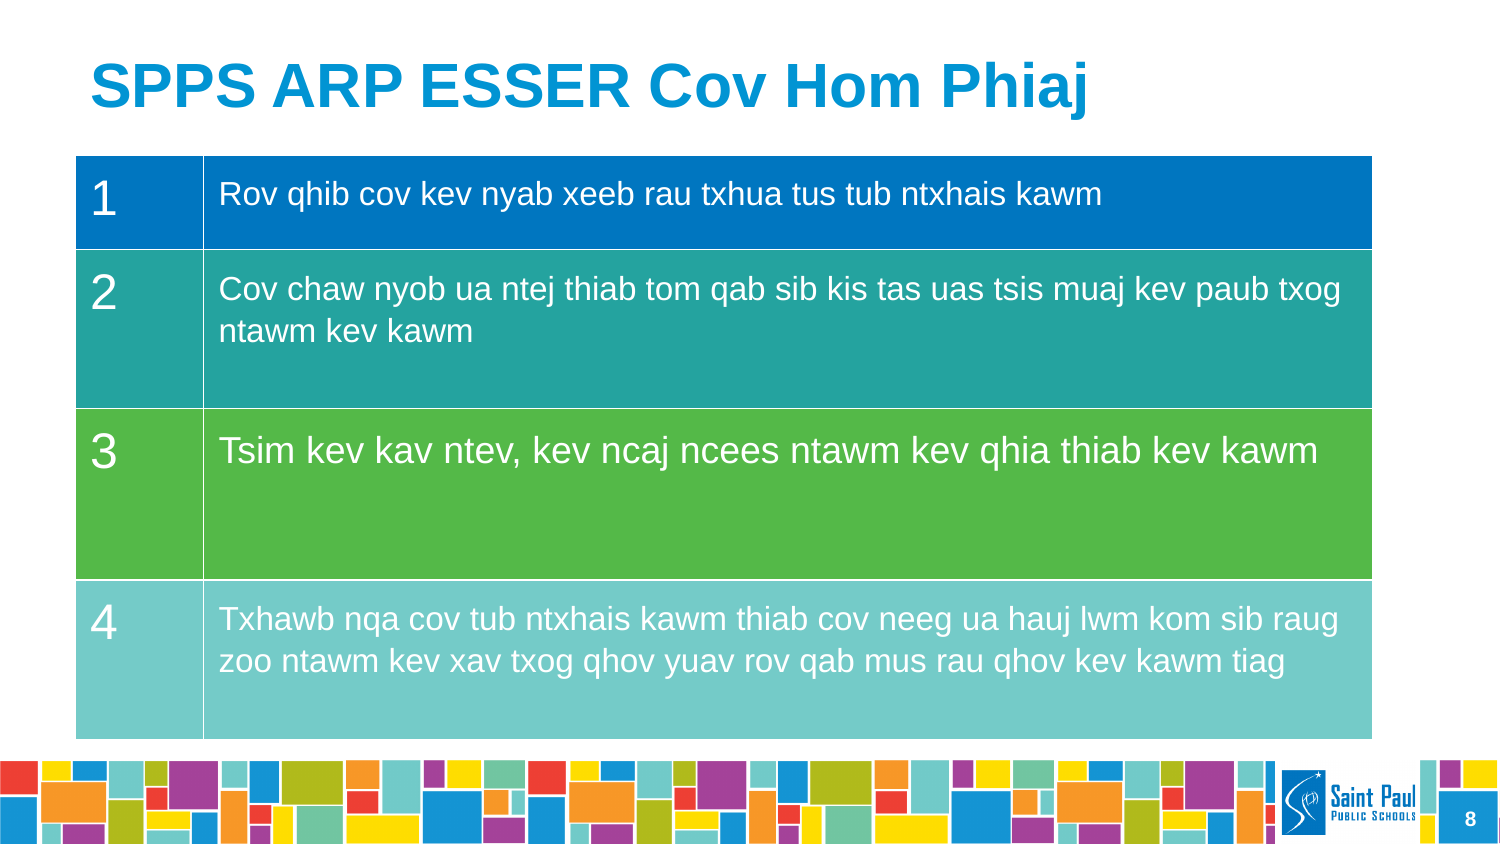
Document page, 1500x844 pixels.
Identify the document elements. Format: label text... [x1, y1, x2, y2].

table_header Rov qhib cov kev nyab xeeb rau txhua tus tub ntxhais kawm [204, 156, 1372, 249]
table_cell Tsim kev kav ntev, kev ncaj ncees ntawm kev qhia thiab kev kawm [204, 409, 1372, 579]
picture [1421, 760, 1500, 844]
picture [1281, 760, 1416, 844]
picture [528, 760, 1054, 844]
table_cell 4 [76, 581, 203, 739]
table_cell Cov chaw nyob ua ntej thiab tom qab sib kis tas uas tsis muaj kev paub txog ntawm kev kawm [204, 250, 1372, 408]
title SPPS ARP ESSER Cov Hom Phiaj [75, 33, 1425, 135]
picture [0, 760, 525, 844]
table_cell 2 [76, 250, 203, 408]
table_cell Txhawb nqa cov tub ntxhais kawm thiab cov neeg ua hauj lwm kom sib raug zoo ntawm kev xav txog qhov yuav rov qab mus rau qhov kev kawm tiag [204, 581, 1372, 739]
picture [1055, 760, 1275, 844]
table_cell 3 [76, 409, 203, 579]
table_header 1 [76, 156, 203, 249]
